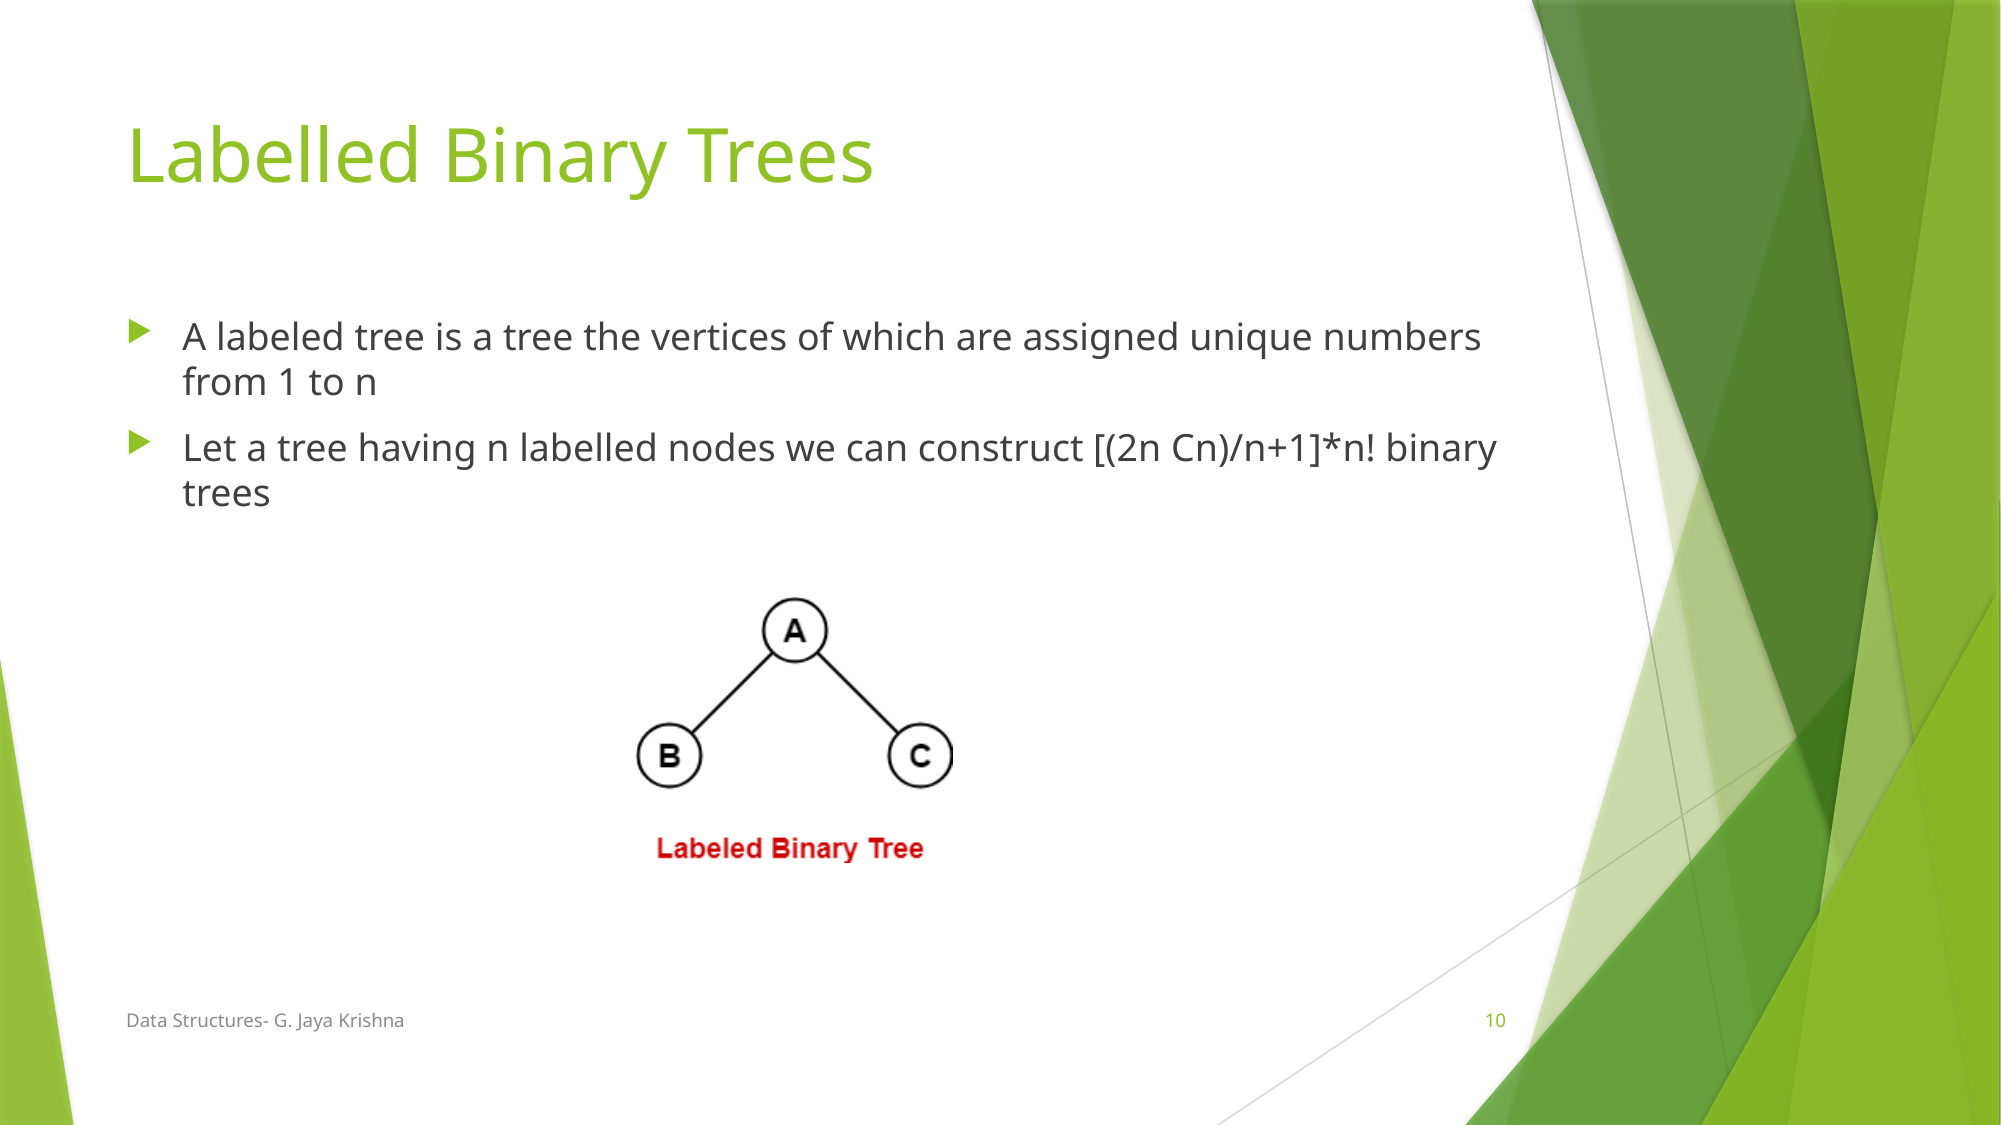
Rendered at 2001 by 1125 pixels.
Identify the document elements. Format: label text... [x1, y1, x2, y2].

list A labeled tree is a tree the vertices of which are assigned unique numbers from 1 to n Let a tree having n labelled nodes we can construct [(2n Cn)/n+1]*n! binary trees [111, 305, 1522, 942]
slide_number 10 [1409, 991, 1522, 1051]
picture [636, 596, 953, 864]
footer Data Structures- G. Jaya Krishna [111, 991, 1145, 1051]
title Labelled Binary Trees [111, 99, 1522, 305]
